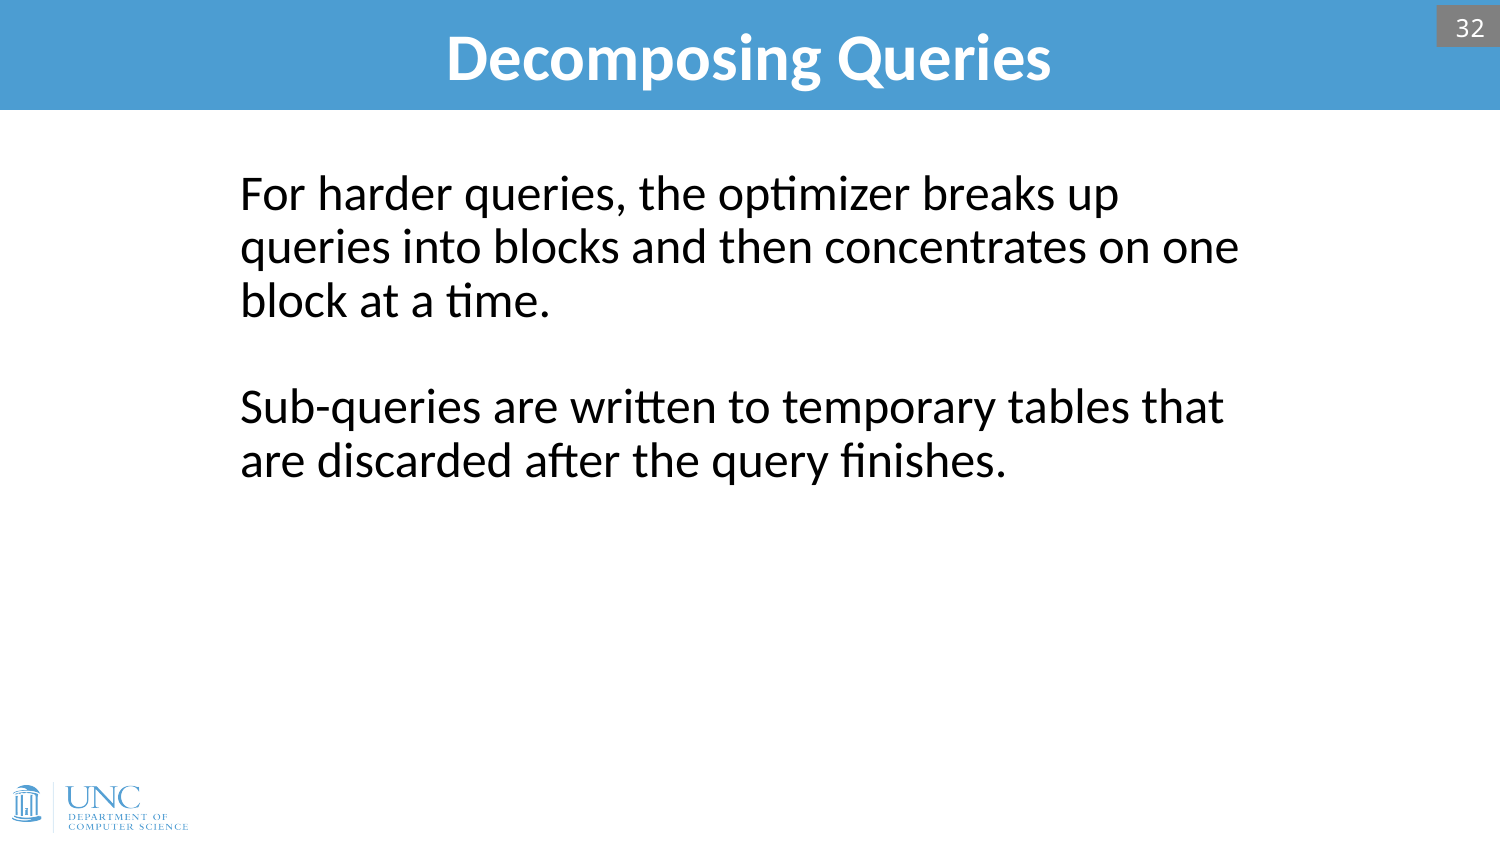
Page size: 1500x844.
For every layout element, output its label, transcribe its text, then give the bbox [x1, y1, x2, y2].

list For harder queries, the optimizer breaks up queries into blocks and then concentrates on one block at a time. Sub-queries are written to temporary tables that are discarded after the query finishes. [225, 159, 1275, 760]
picture [12, 782, 188, 833]
slide_number 32 [1436, 5, 1500, 47]
title Decomposing Queries [0, 0, 1500, 110]
